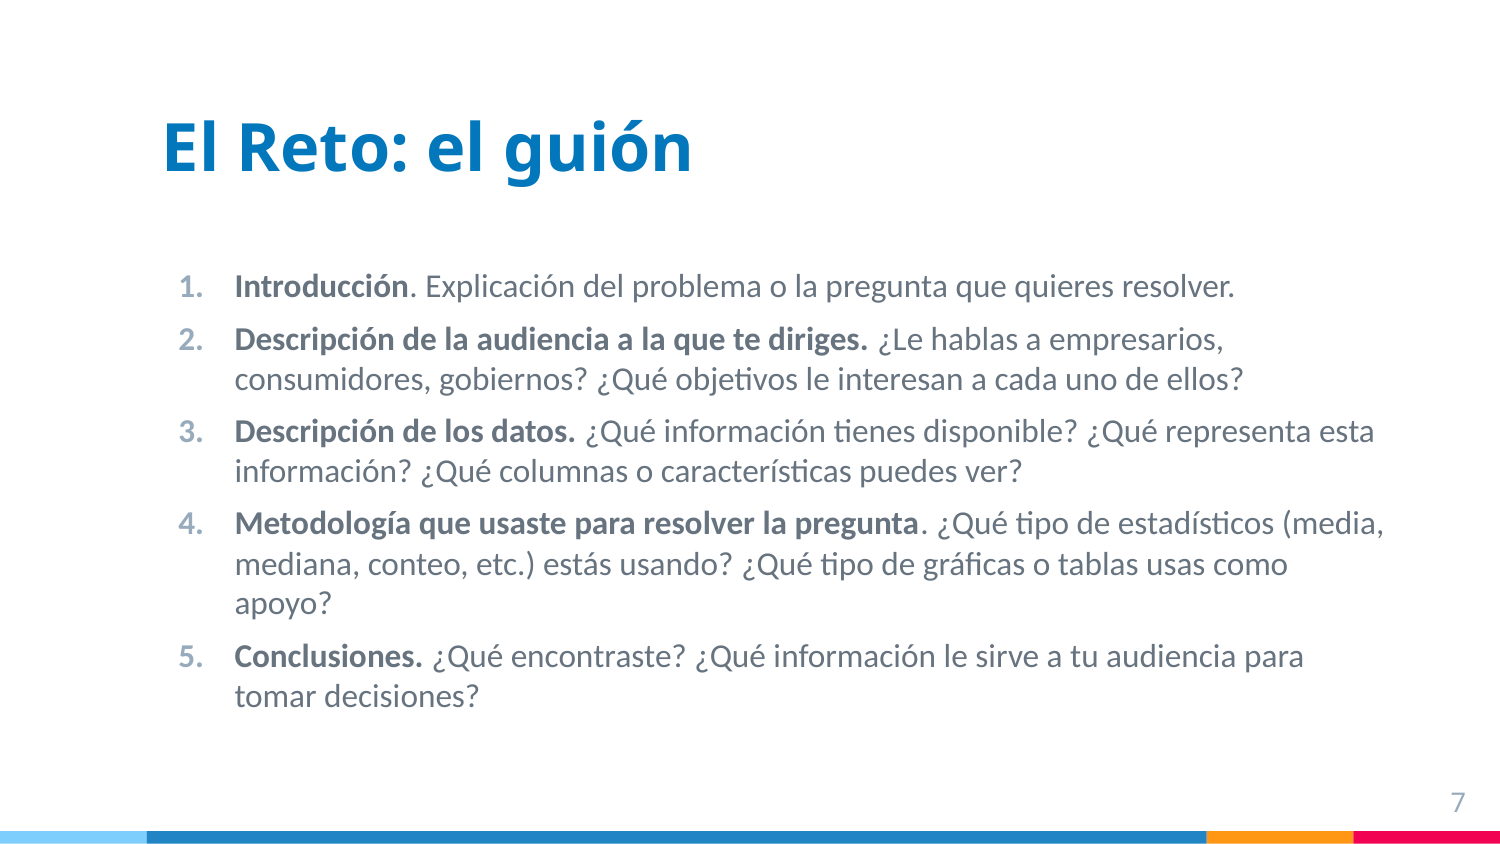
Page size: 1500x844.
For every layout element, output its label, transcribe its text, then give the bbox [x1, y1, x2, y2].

slide_number 7 [1391, 770, 1482, 822]
list Introducción. Explicación del problema o la pregunta que quieres resolver. Descripción de la audiencia a la que te diriges. ¿Le hablas a empresarios, consumidores, gobiernos? ¿Qué objetivos le interesan a cada uno de ellos? Descripción de los datos. ¿Qué información tienes disponible? ¿Qué representa esta información? ¿Qué columnas o características puedes ver? Metodología que usaste para resolver la pregunta. ¿Qué tipo de estadísticos (media, mediana, conteo, etc.) estás usando? ¿Qué tipo de gráficas o tablas usas como apoyo? Conclusiones. ¿Qué encontraste? ¿Qué información le sirve a tu audiencia para tomar decisiones? [146, 249, 1402, 844]
title El Reto: el guión [146, 58, 1207, 200]
